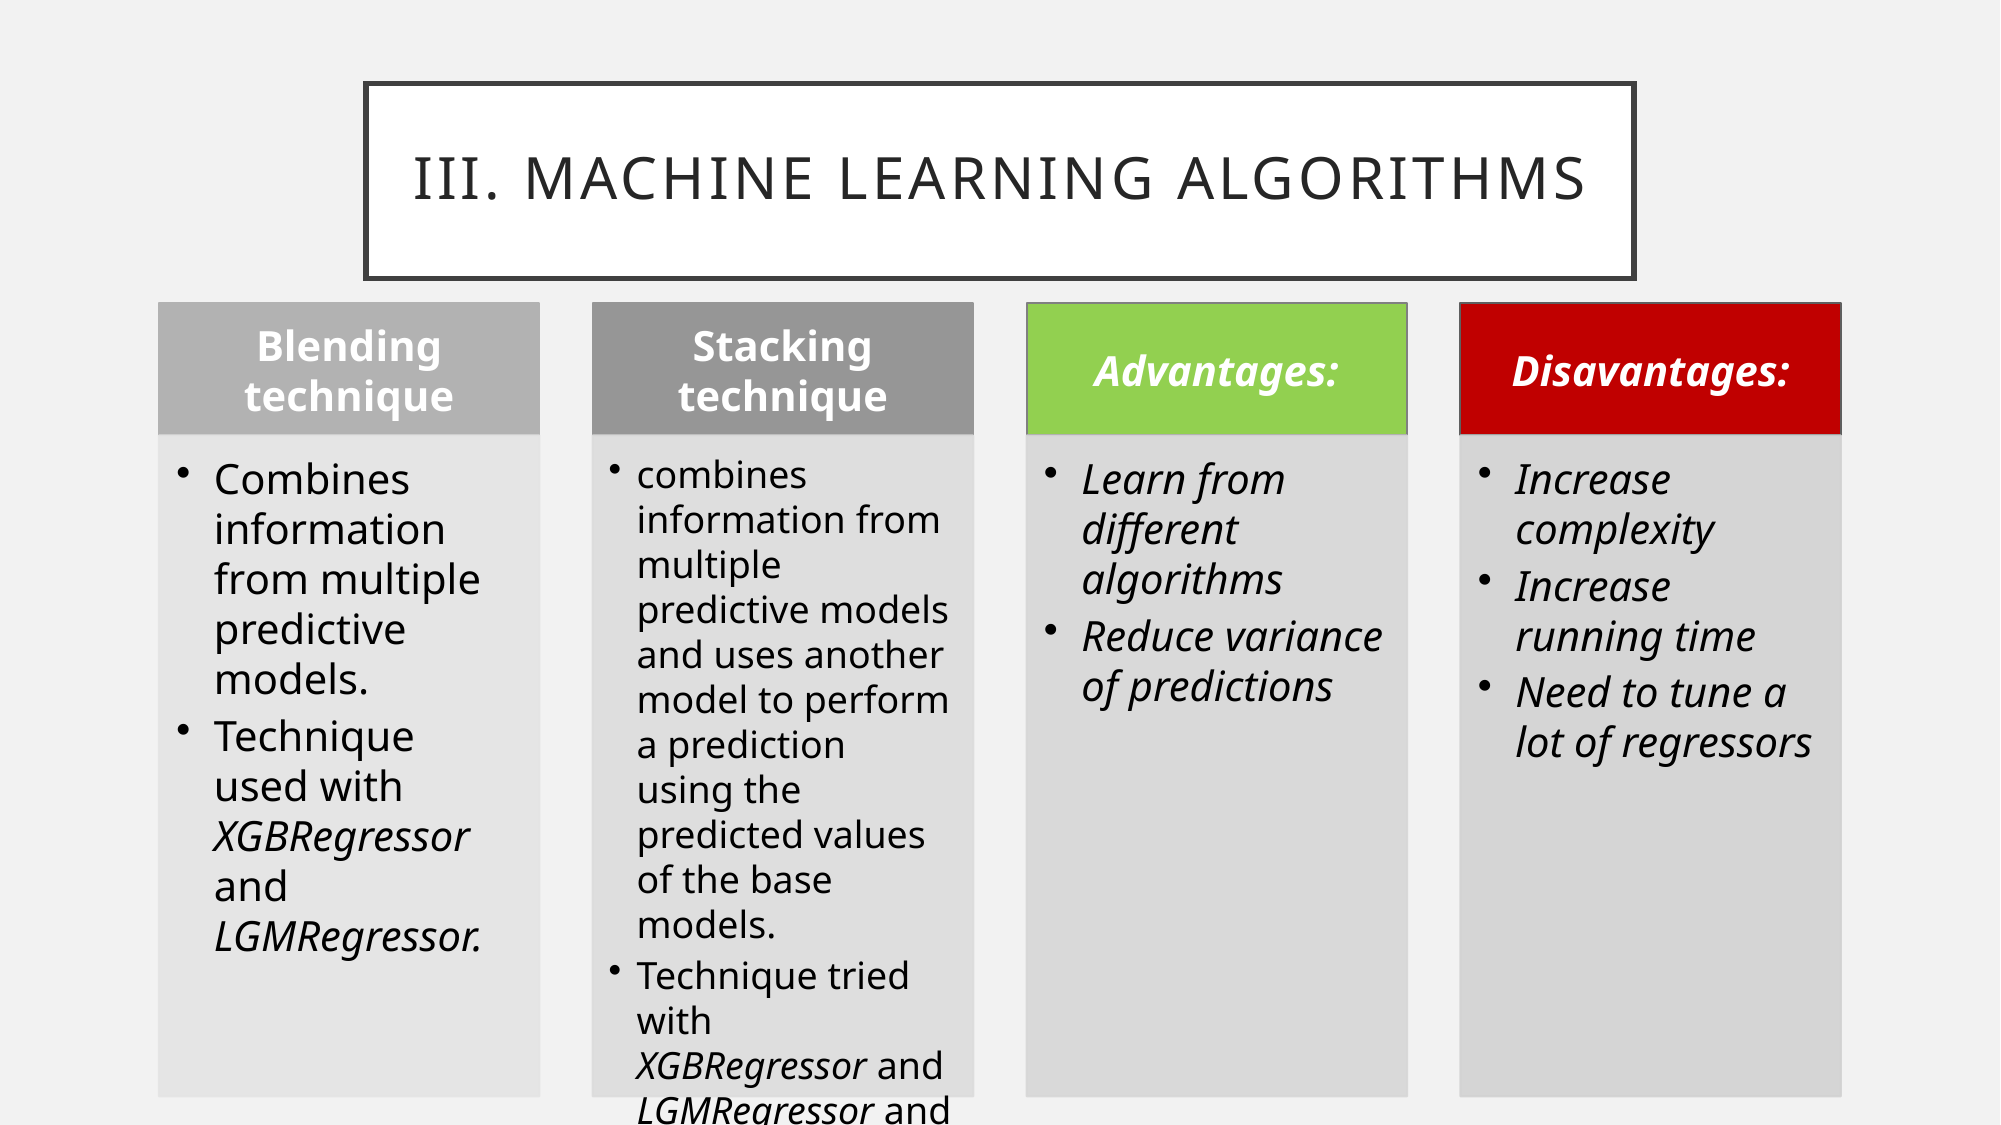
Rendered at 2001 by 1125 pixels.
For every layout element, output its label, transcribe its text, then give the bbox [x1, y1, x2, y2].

title III. Machine learning algorithms [363, 81, 1637, 281]
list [158, 299, 1842, 1100]
